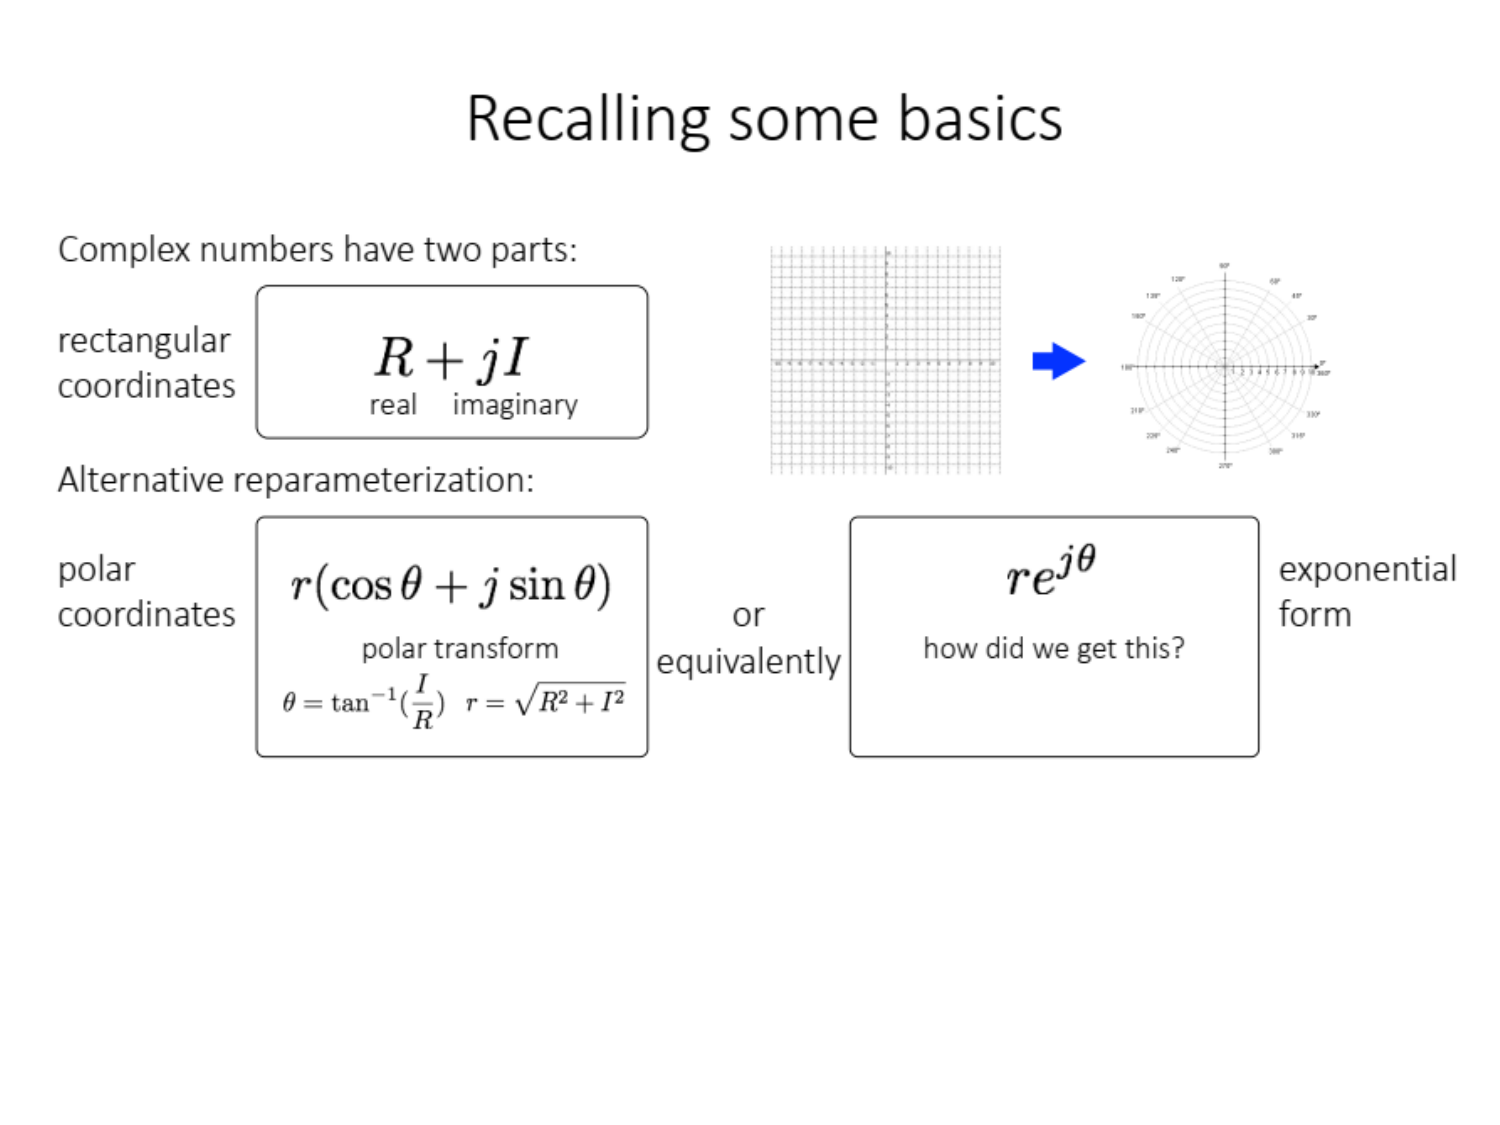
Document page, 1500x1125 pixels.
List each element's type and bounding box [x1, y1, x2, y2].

picture [5, 38, 1490, 894]
